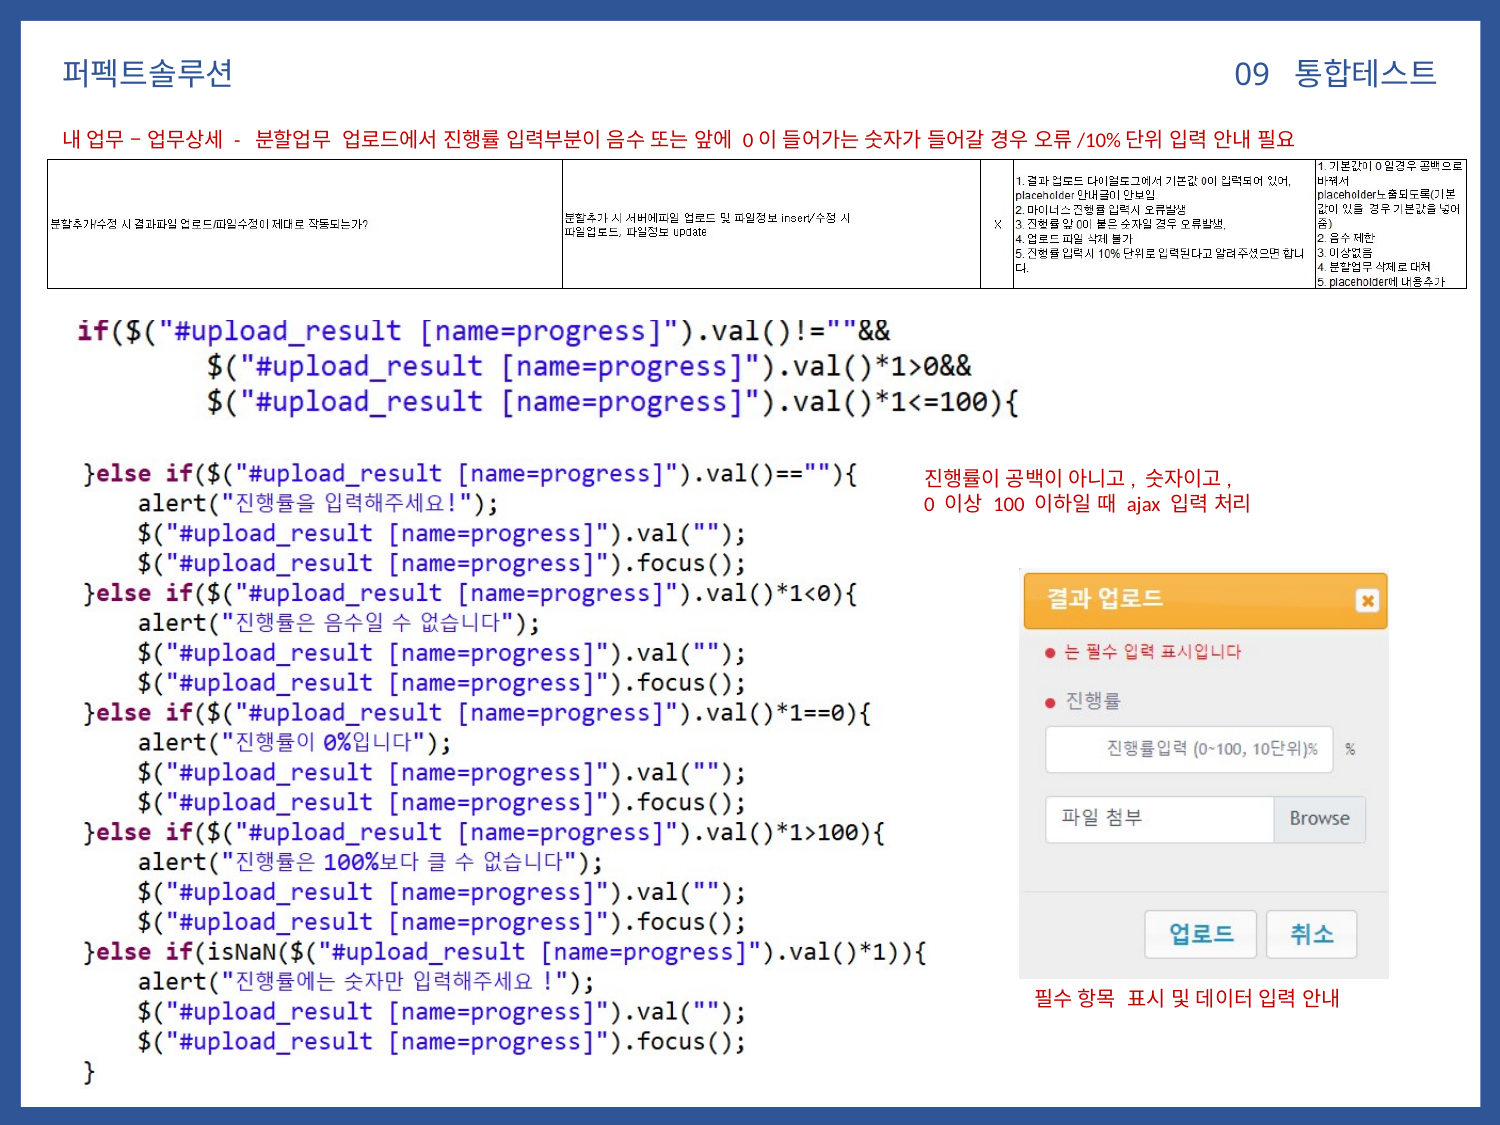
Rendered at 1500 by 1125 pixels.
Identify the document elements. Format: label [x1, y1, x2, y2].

picture [1019, 568, 1389, 979]
picture [47, 159, 1467, 289]
picture [73, 319, 1032, 420]
text_box [0, 0, 1500, 1125]
picture [79, 458, 929, 1089]
